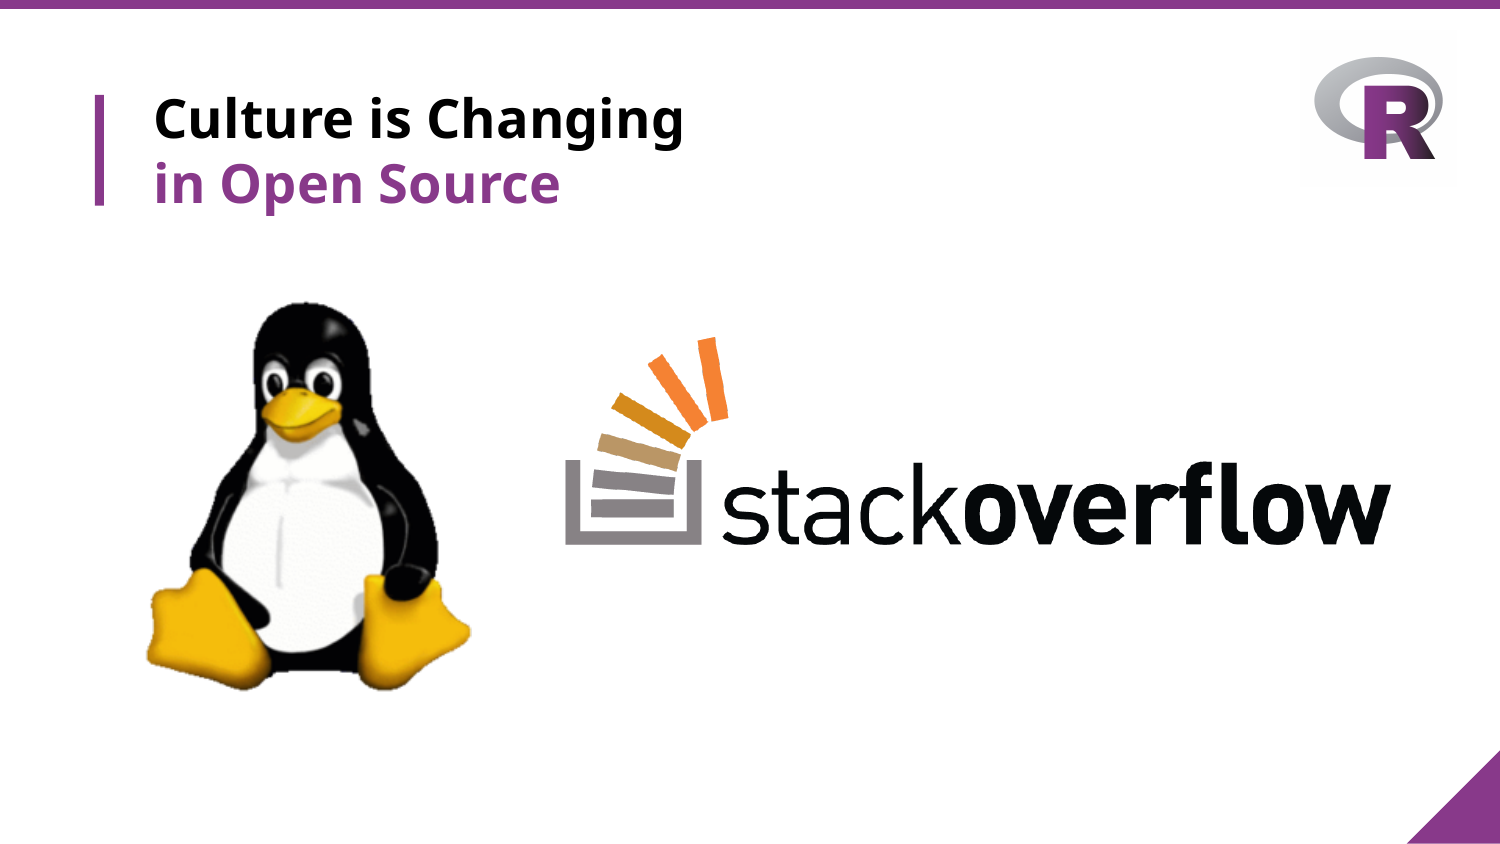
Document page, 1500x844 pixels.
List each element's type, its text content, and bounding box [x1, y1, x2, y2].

picture [136, 291, 482, 701]
title Culture is Changing in Open Source [138, 69, 707, 210]
picture [1300, 30, 1457, 187]
picture [565, 336, 1392, 545]
